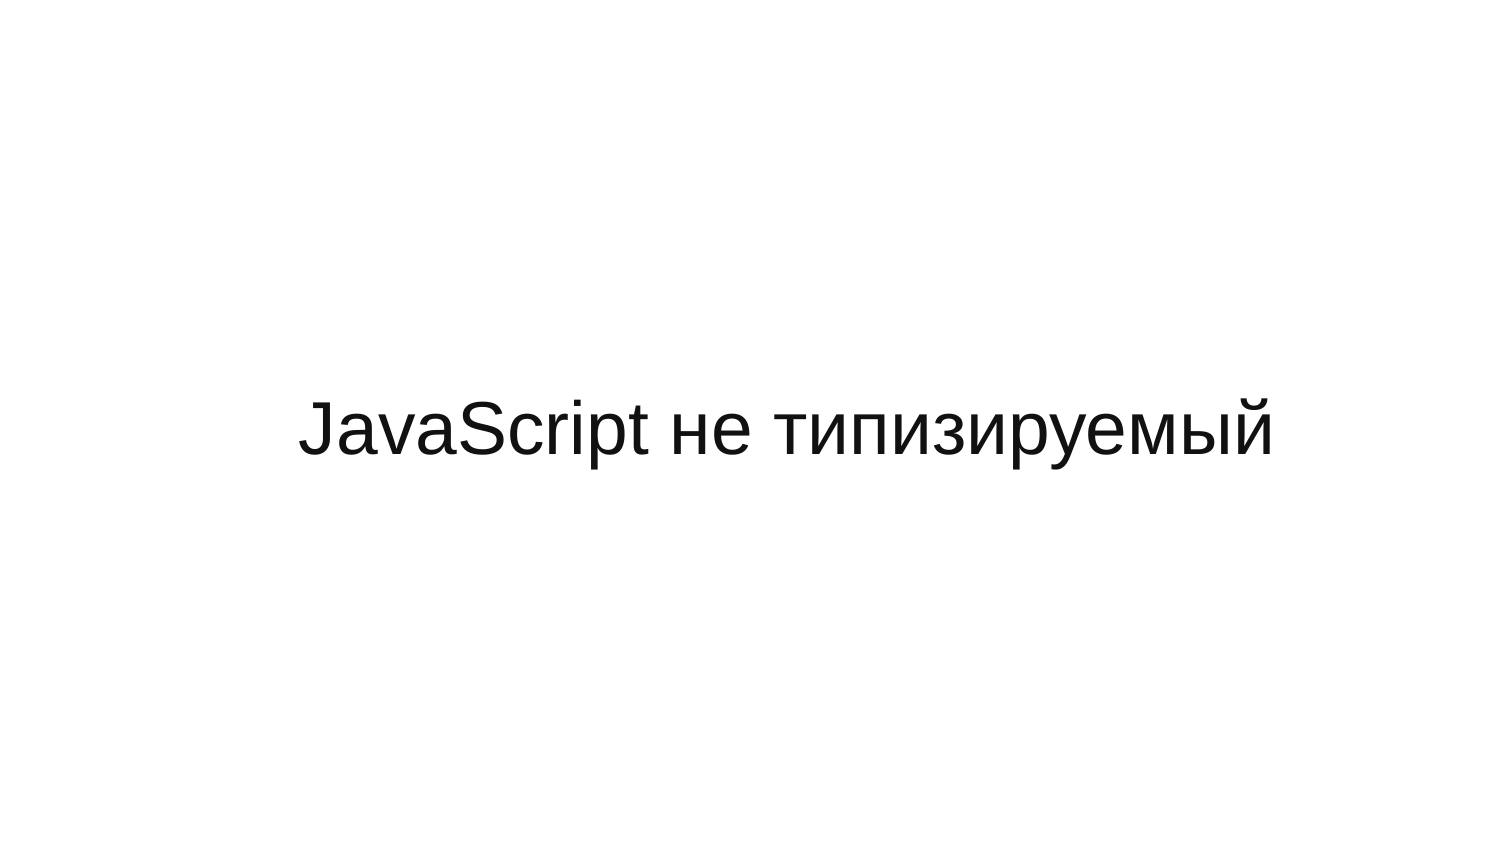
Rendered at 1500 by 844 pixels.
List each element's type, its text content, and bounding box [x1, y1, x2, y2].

list JavaScript не типизируемый [51, 86, 1449, 750]
